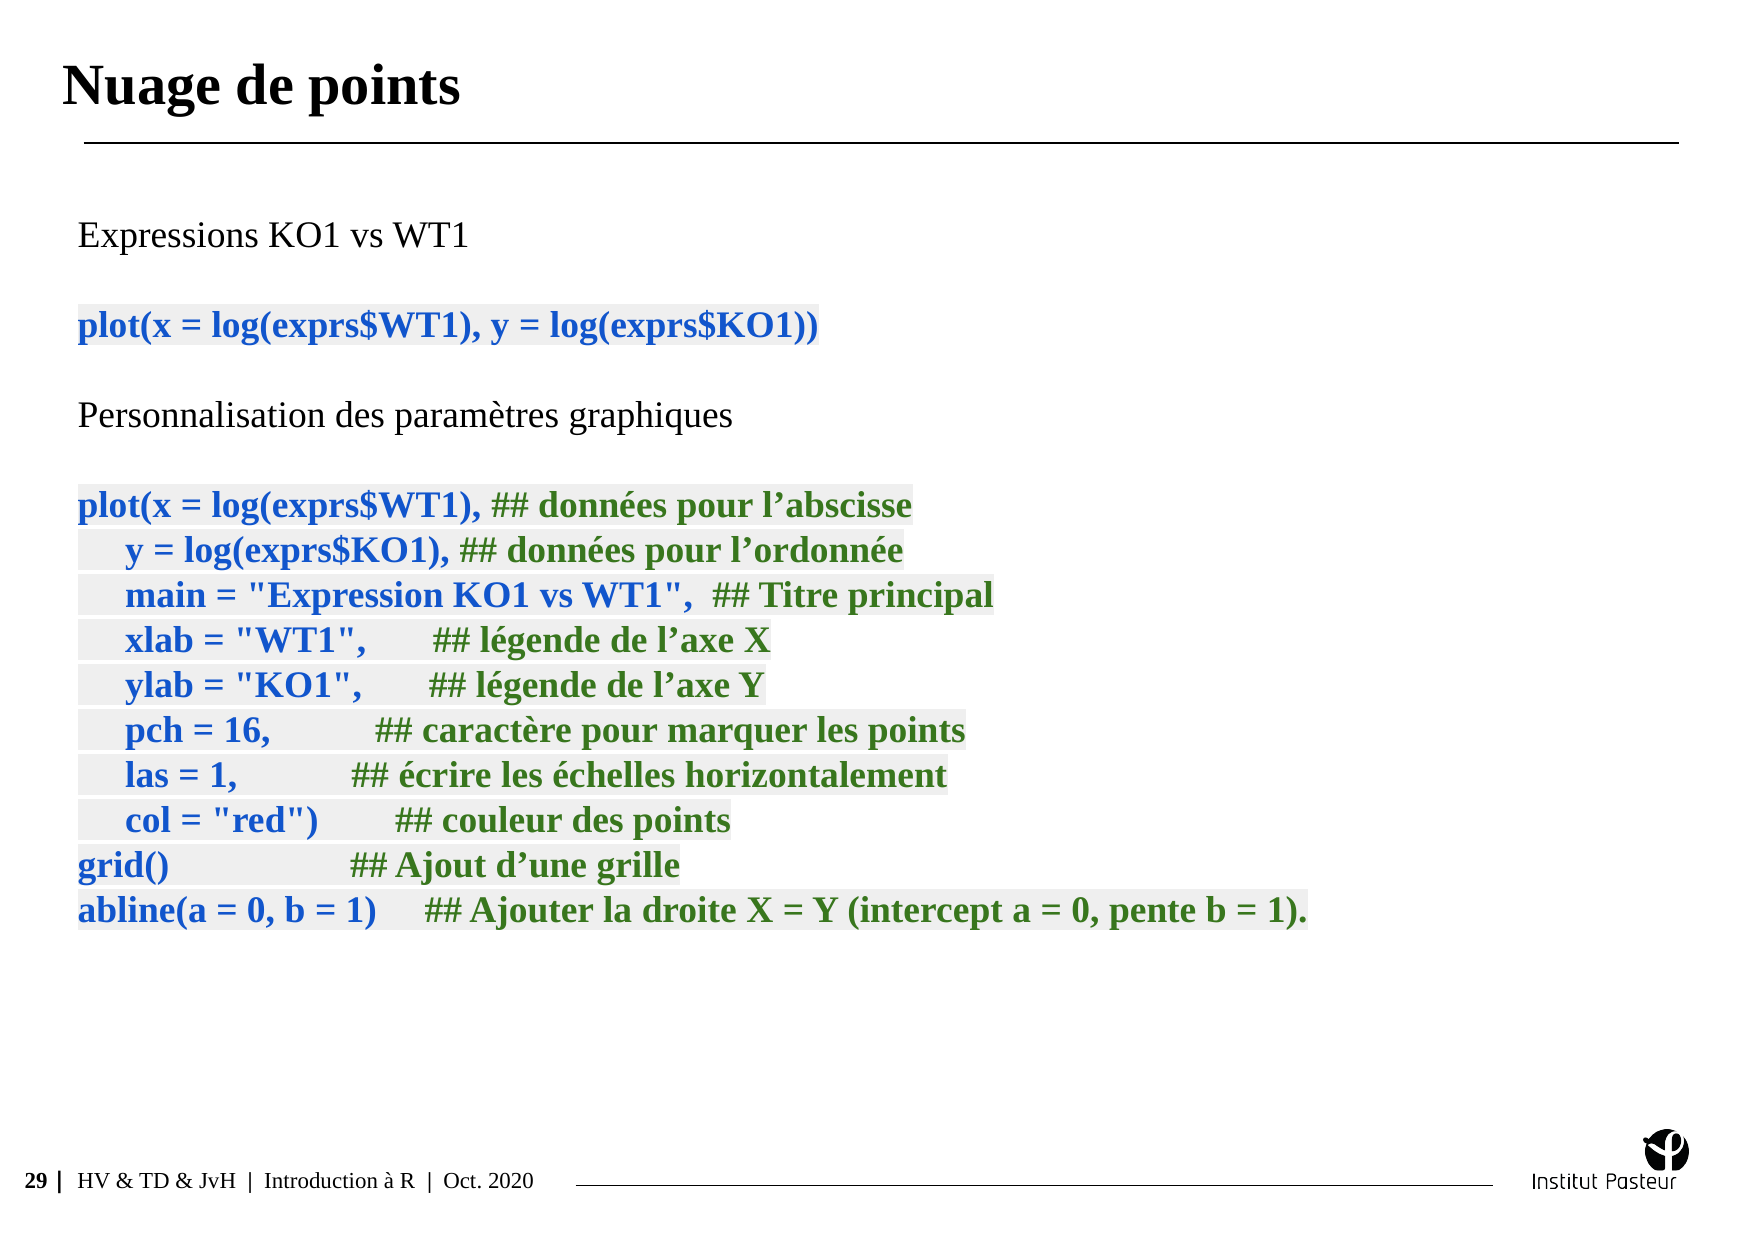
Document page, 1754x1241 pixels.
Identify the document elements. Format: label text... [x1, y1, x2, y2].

picture [1533, 1152, 1689, 1189]
list Expressions KO1 vs WT1 plot(x = log(exprs$WT1), y = log(exprs$KO1)) Personnalisation des paramètres graphiques plot(x = log(exprs$WT1), ## données pour l’abscisse y = log(exprs$KO1), ## données pour l’ordonnée main = "Expression KO1 vs WT1", ## Titre principal xlab = "WT1", ## légende de l’axe X ylab = "KO1", ## légende de l’axe Y pch = 16, ## caractère pour marquer les points las = 1, ## écrire les échelles horizontalement col = "red") ## couleur des points grid() ## Ajout d’une grille abline(a = 0, b = 1) ## Ajouter la droite X = Y (intercept a = 0, pente b = 1). [62, 194, 1692, 1152]
text_box Nuage de points [62, 2, 1692, 160]
